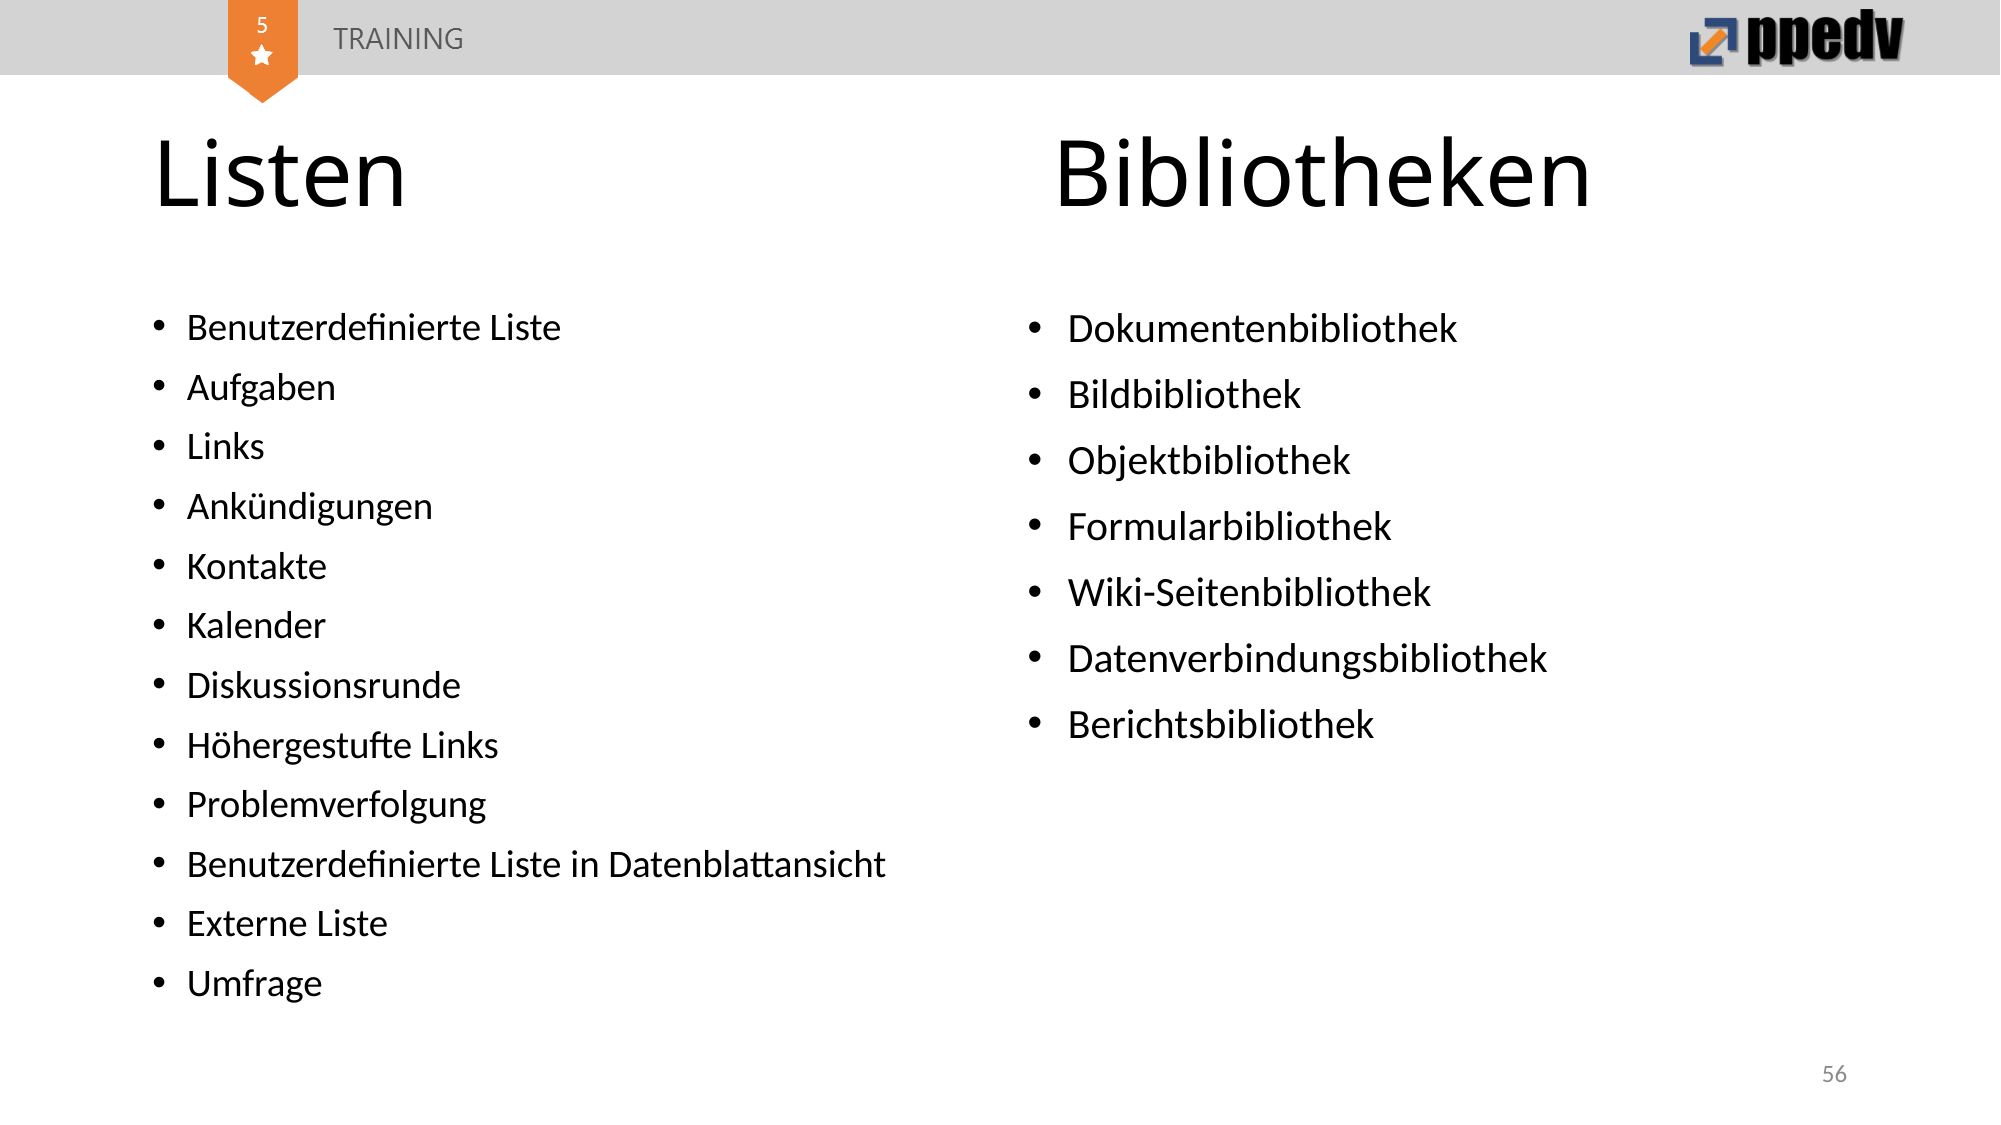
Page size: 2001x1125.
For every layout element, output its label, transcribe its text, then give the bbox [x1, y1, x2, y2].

title Listen Bibliotheken [137, 76, 1863, 278]
list Dokumentenbibliothek Bildbibliothek Objektbibliothek Formularbibliothek Wiki-Seitenbibliothek Datenverbindungsbibliothek Berichtsbibliothek [1012, 299, 1863, 1014]
slide_number 56 [1412, 1042, 1863, 1103]
list Benutzerdefinierte Liste Aufgaben Links Ankündigungen Kontakte Kalender Diskussionsrunde Höhergestufte Links Problemverfolgung Benutzerdefinierte Liste in Datenblattansicht Externe Liste Umfrage [137, 299, 988, 1014]
picture [0, 0, 2000, 104]
